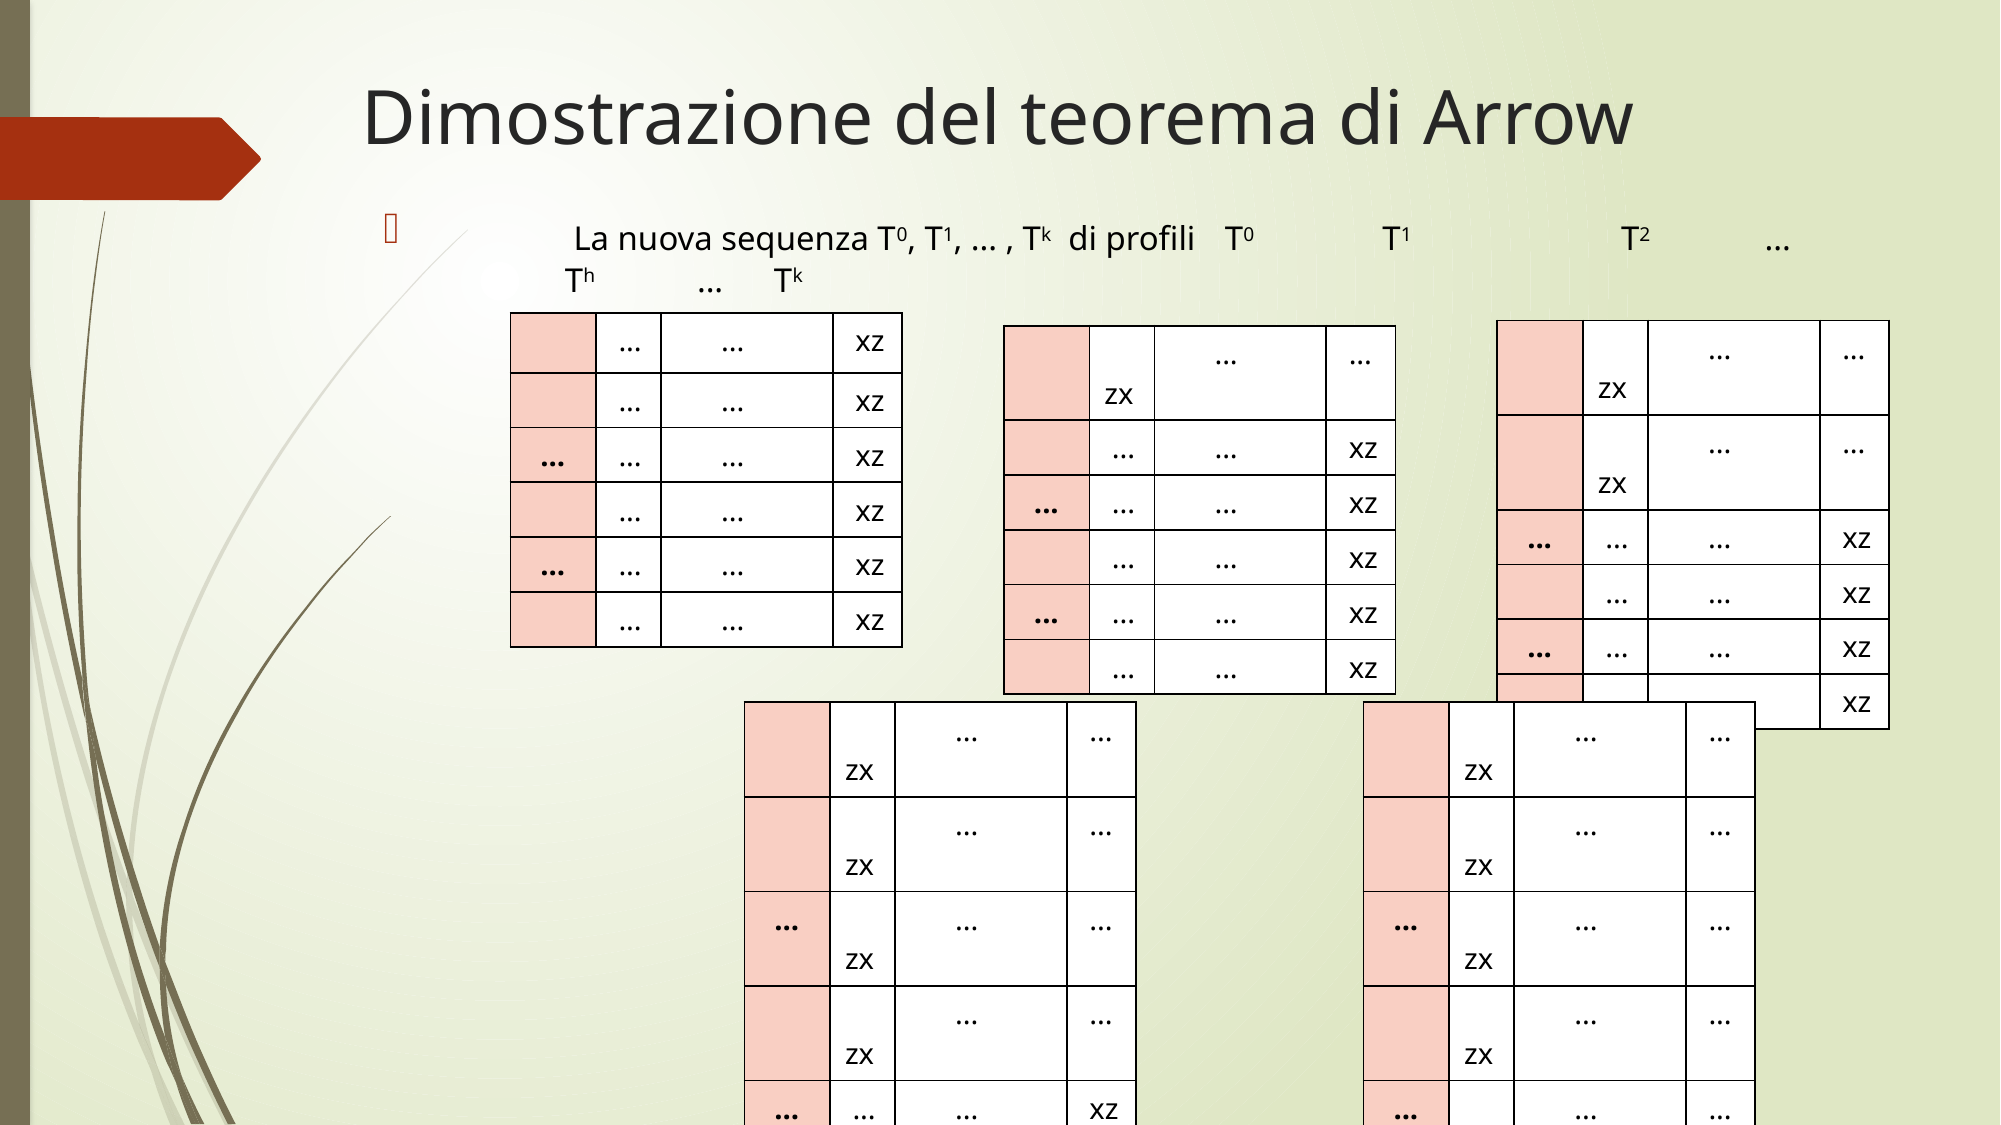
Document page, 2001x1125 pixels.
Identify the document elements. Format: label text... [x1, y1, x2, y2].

title Dimostrazione del teorema di Arrow [346, 62, 1809, 172]
list La nuova sequenza T0, T1, ... , Tk di profili T0 T1 T2 ... Th ... Tk [368, 199, 1841, 1037]
